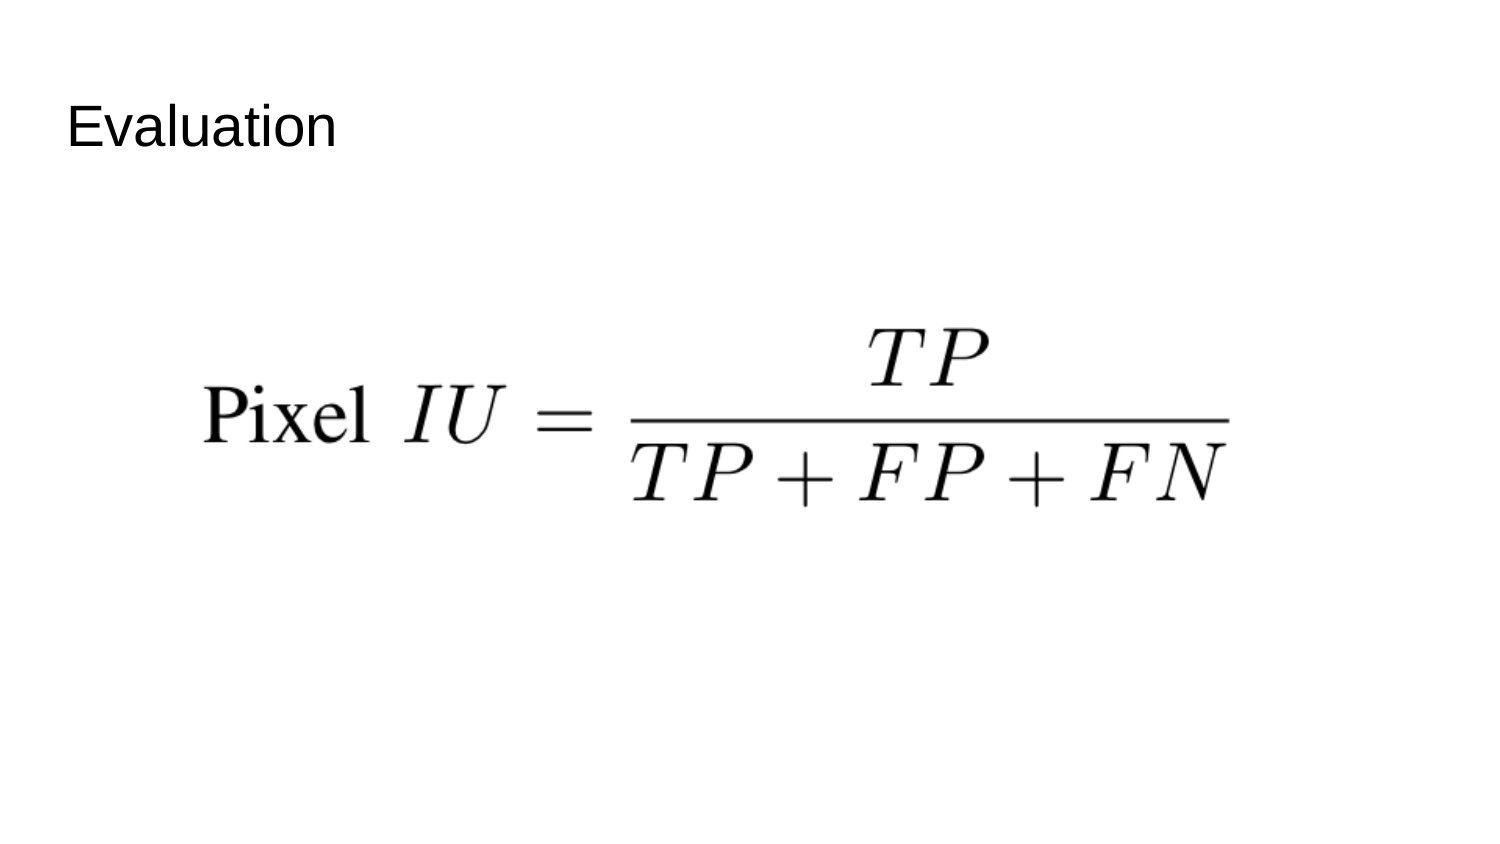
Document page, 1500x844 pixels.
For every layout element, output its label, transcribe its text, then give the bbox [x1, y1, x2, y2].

title Evaluation [51, 72, 1449, 167]
picture [166, 312, 1286, 532]
